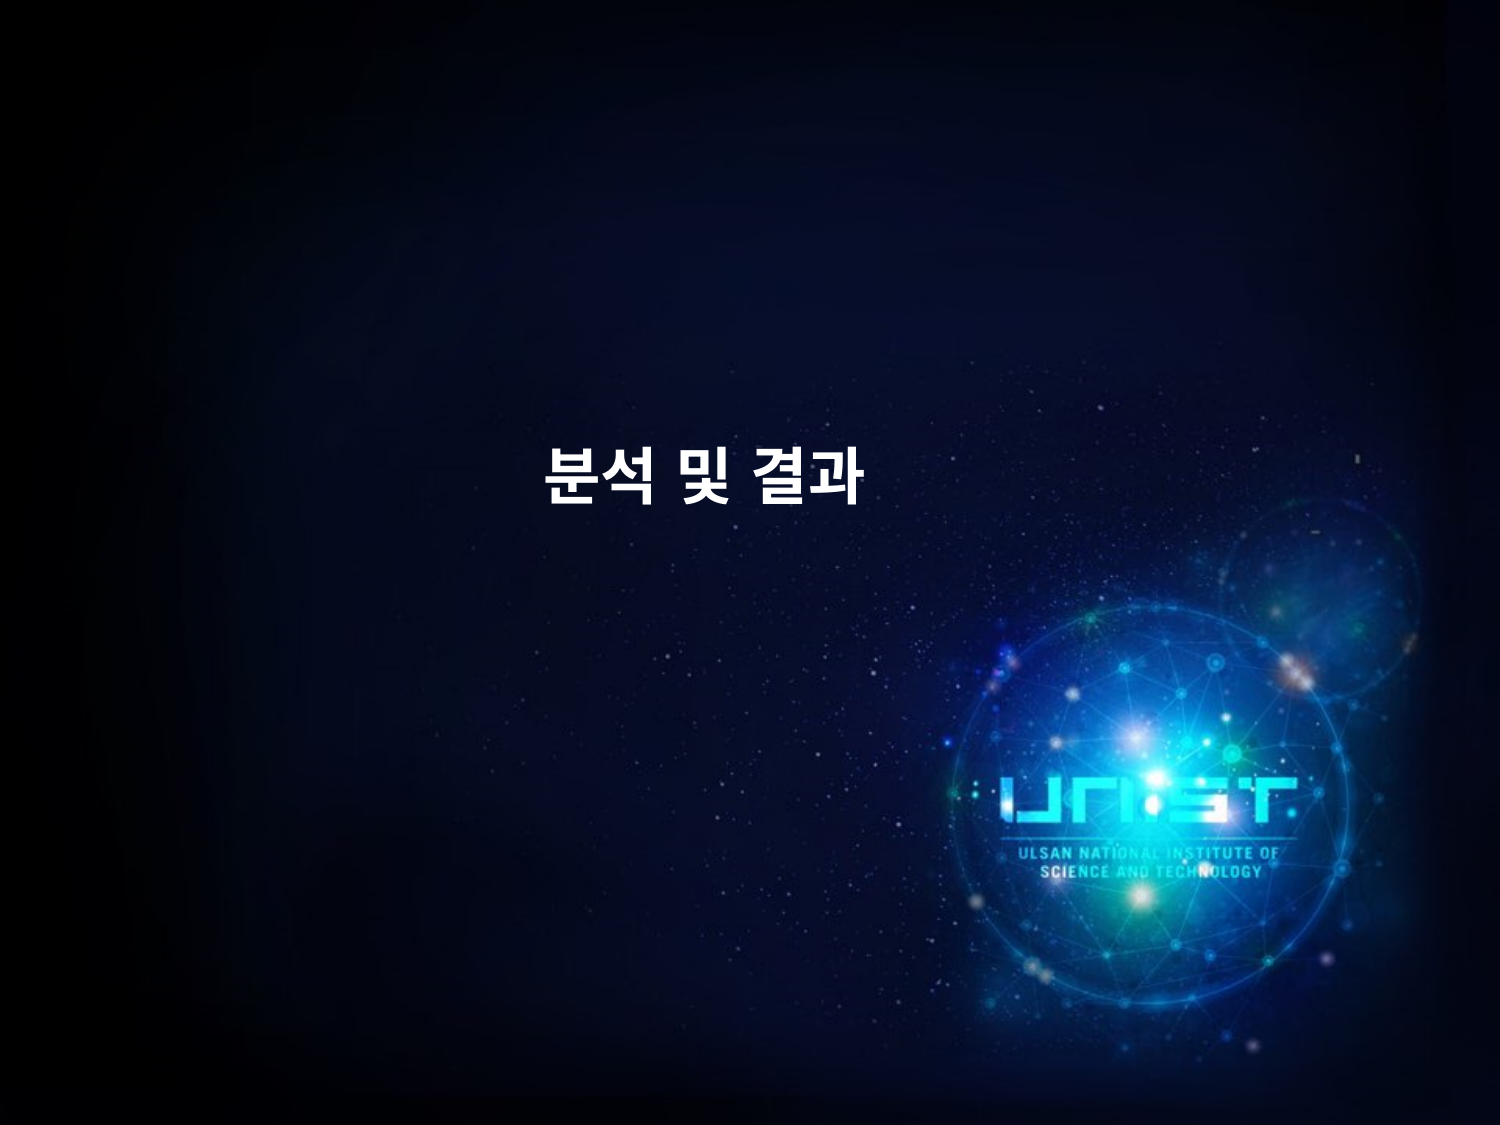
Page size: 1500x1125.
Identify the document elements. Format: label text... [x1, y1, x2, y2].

picture [0, 0, 1500, 1125]
list 분석 및 결과 [57, 392, 1352, 584]
